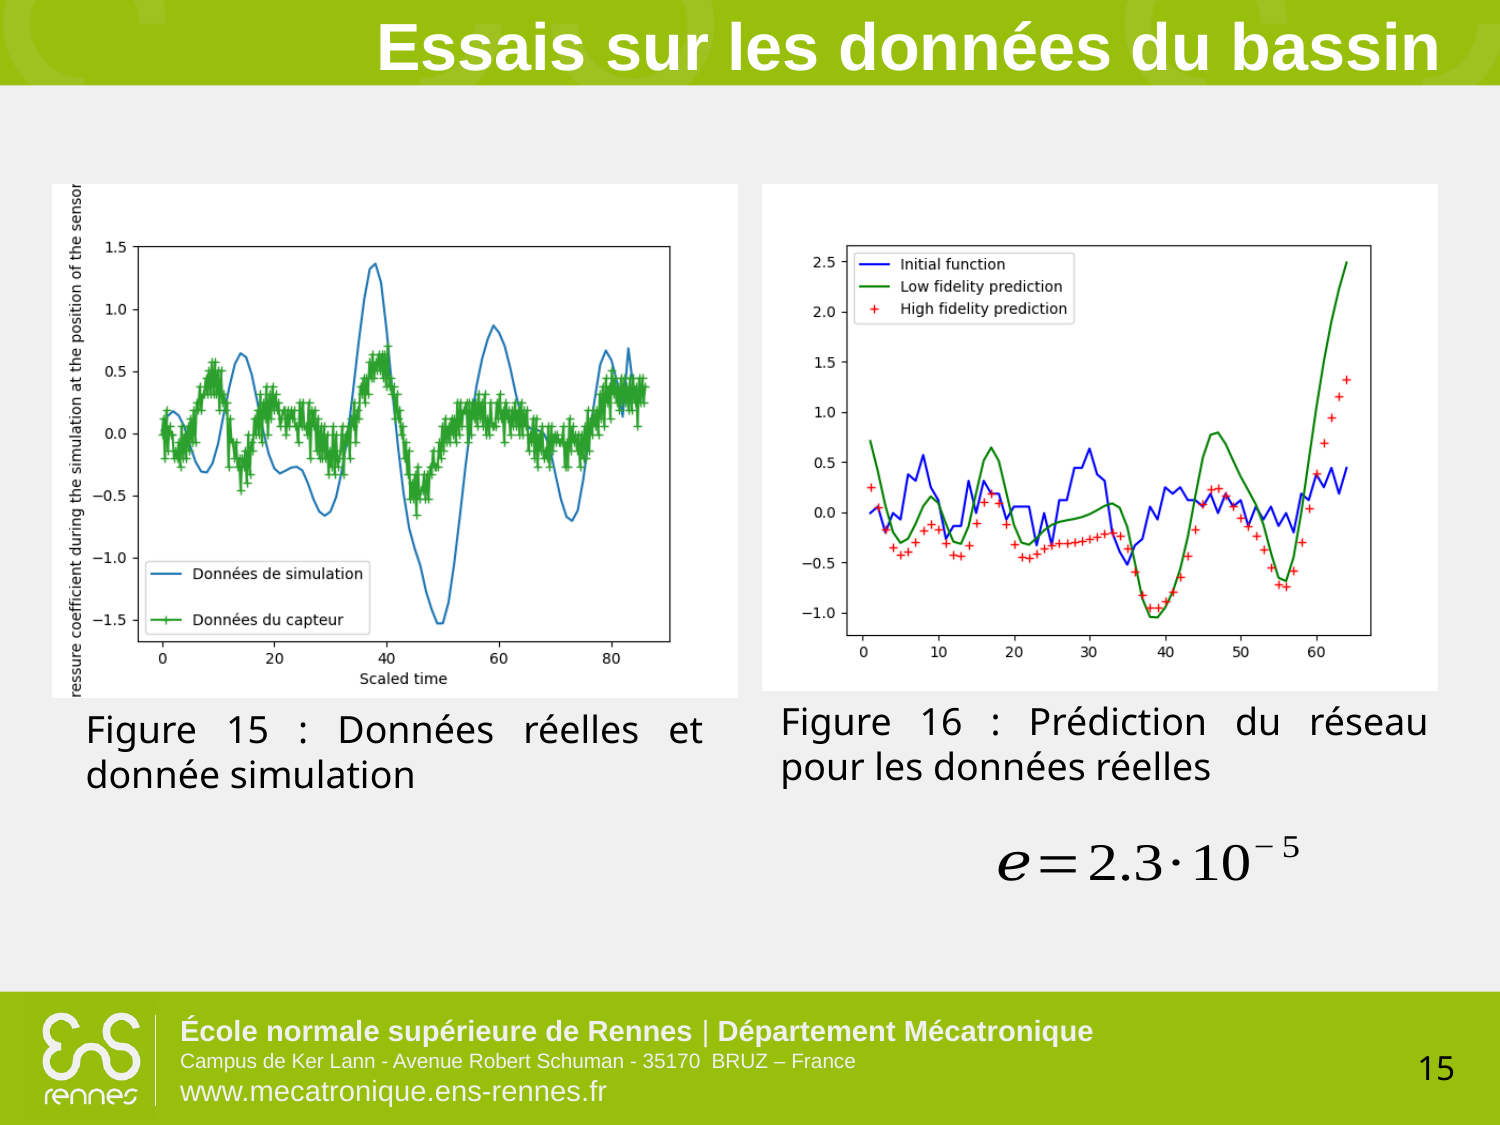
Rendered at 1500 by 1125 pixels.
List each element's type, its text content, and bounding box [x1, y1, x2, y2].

slide_number 15 [1132, 1039, 1471, 1100]
picture [762, 184, 1438, 691]
text_box Figure 16 : Prédiction du réseau pour les données réelles [765, 690, 1445, 796]
picture [3, 0, 1500, 85]
picture [26, 996, 156, 1120]
title Essais sur les données du bassin [40, 2, 1458, 86]
text_box Figure 15 : Données réelles et donnée simulation [70, 707, 719, 803]
picture [51, 184, 738, 699]
